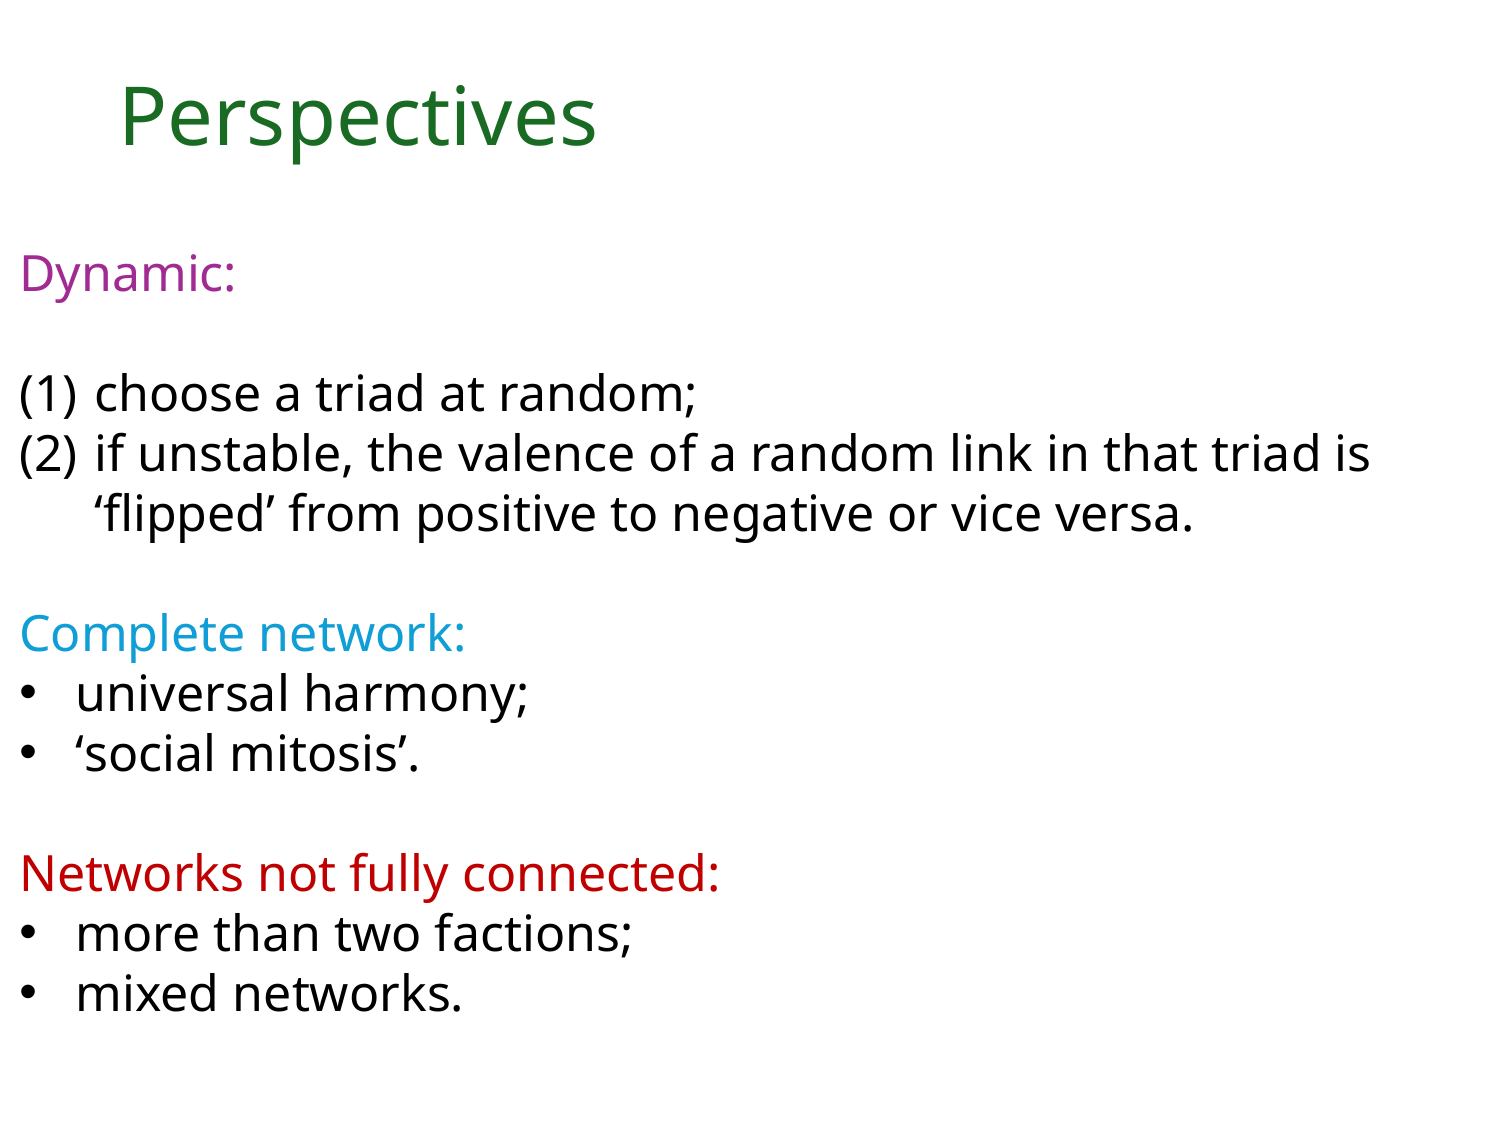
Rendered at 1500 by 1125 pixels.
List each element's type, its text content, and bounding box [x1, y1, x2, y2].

title Perspectives [103, 59, 1397, 234]
text_box Dynamic: choose a triad at random; if unstable, the valence of a random link in that triad is ‘flipped’ from positive to negative or vice versa. Complete network: universal harmony; ‘social mitosis’. Networks not fully connected: more than two factions; mixed networks. [4, 234, 1401, 1029]
